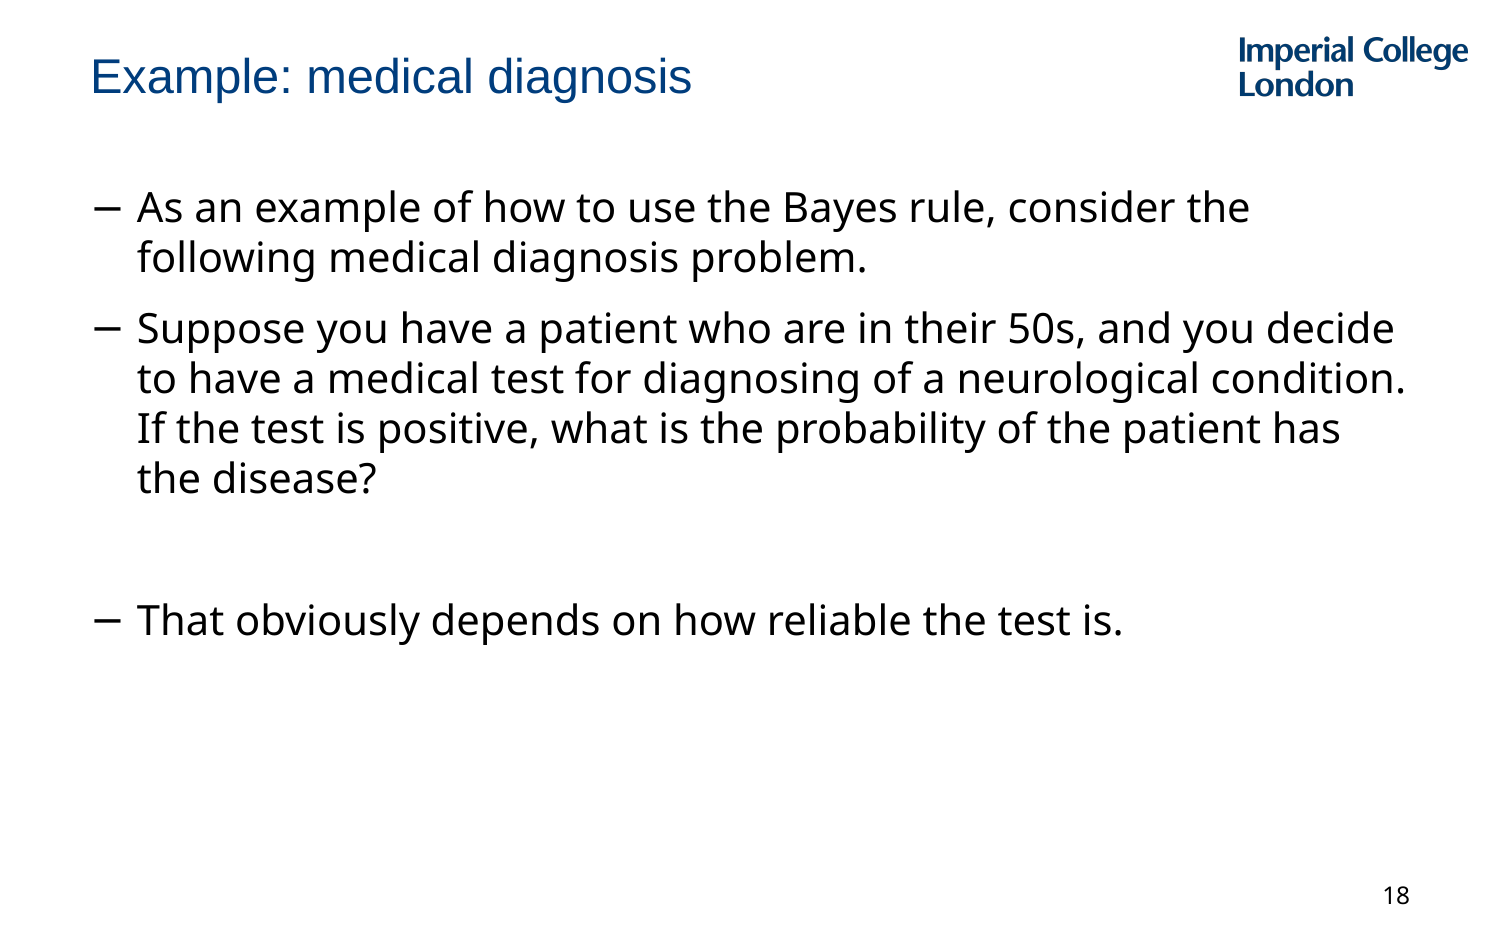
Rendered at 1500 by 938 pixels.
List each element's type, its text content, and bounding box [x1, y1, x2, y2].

list As an example of how to use the Bayes rule, consider the following medical diagnosis problem. Suppose you have a patient who are in their 50s, and you decide to have a medical test for diagnosing of a neurological condition. If the test is positive, what is the probability of the patient has the disease? That obviously depends on how reliable the test is. [75, 173, 1425, 853]
picture [1425, 18, 1486, 114]
title Example: medical diagnosis [75, 0, 1425, 153]
slide_number 18 [1074, 872, 1426, 920]
